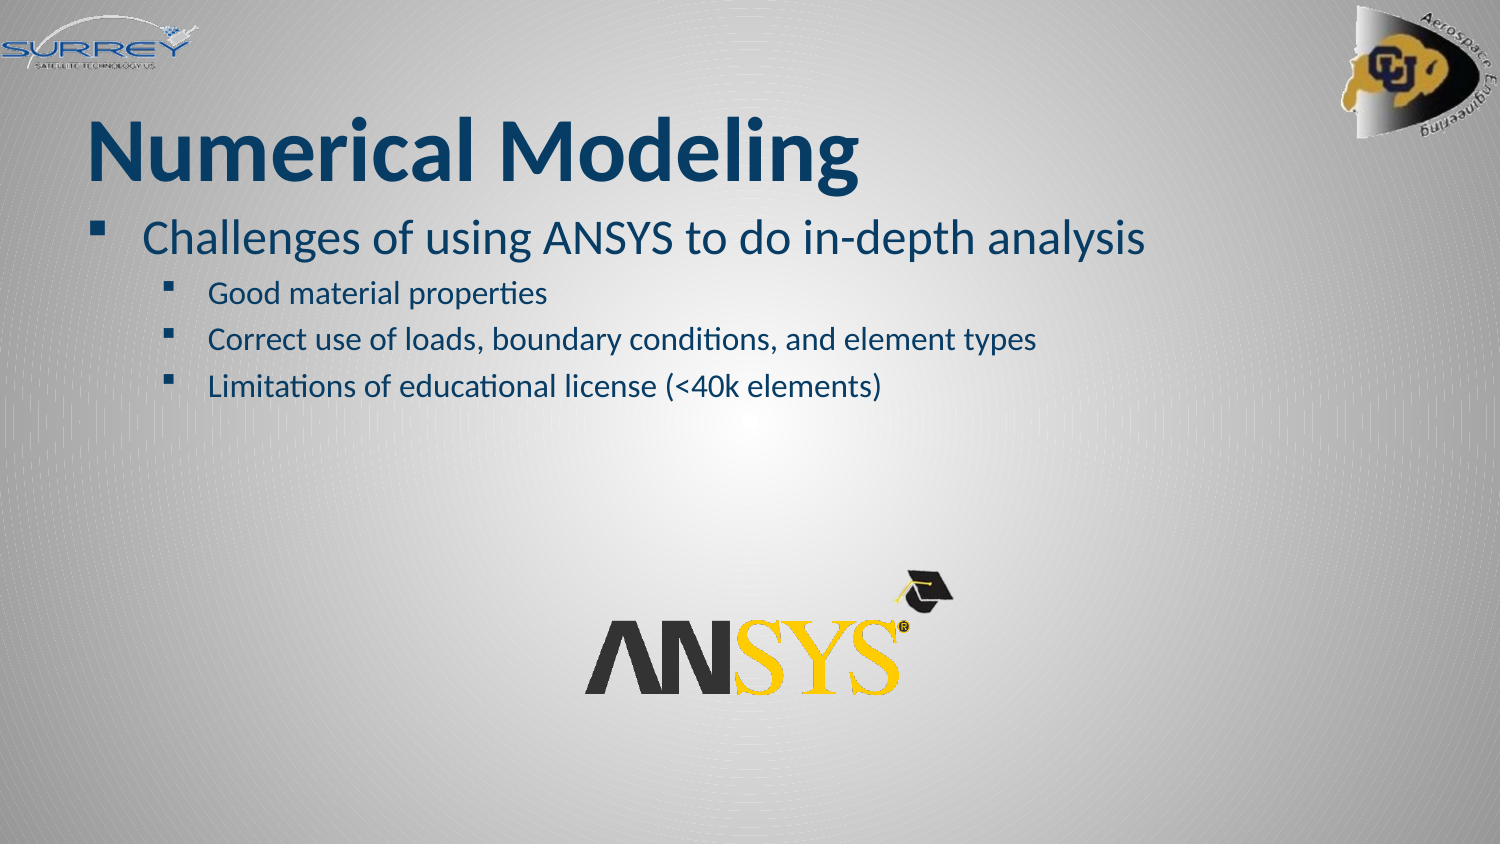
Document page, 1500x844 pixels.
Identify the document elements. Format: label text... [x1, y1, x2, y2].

picture [1341, 0, 1500, 151]
picture [577, 544, 979, 706]
title Numerical Modeling [70, 75, 1421, 196]
picture [0, 0, 201, 120]
list Challenges of using ANSYS to do in-depth analysis Good material properties Correct use of loads, boundary conditions, and element types Limitations of educational license (<40k elements) [70, 196, 1421, 722]
